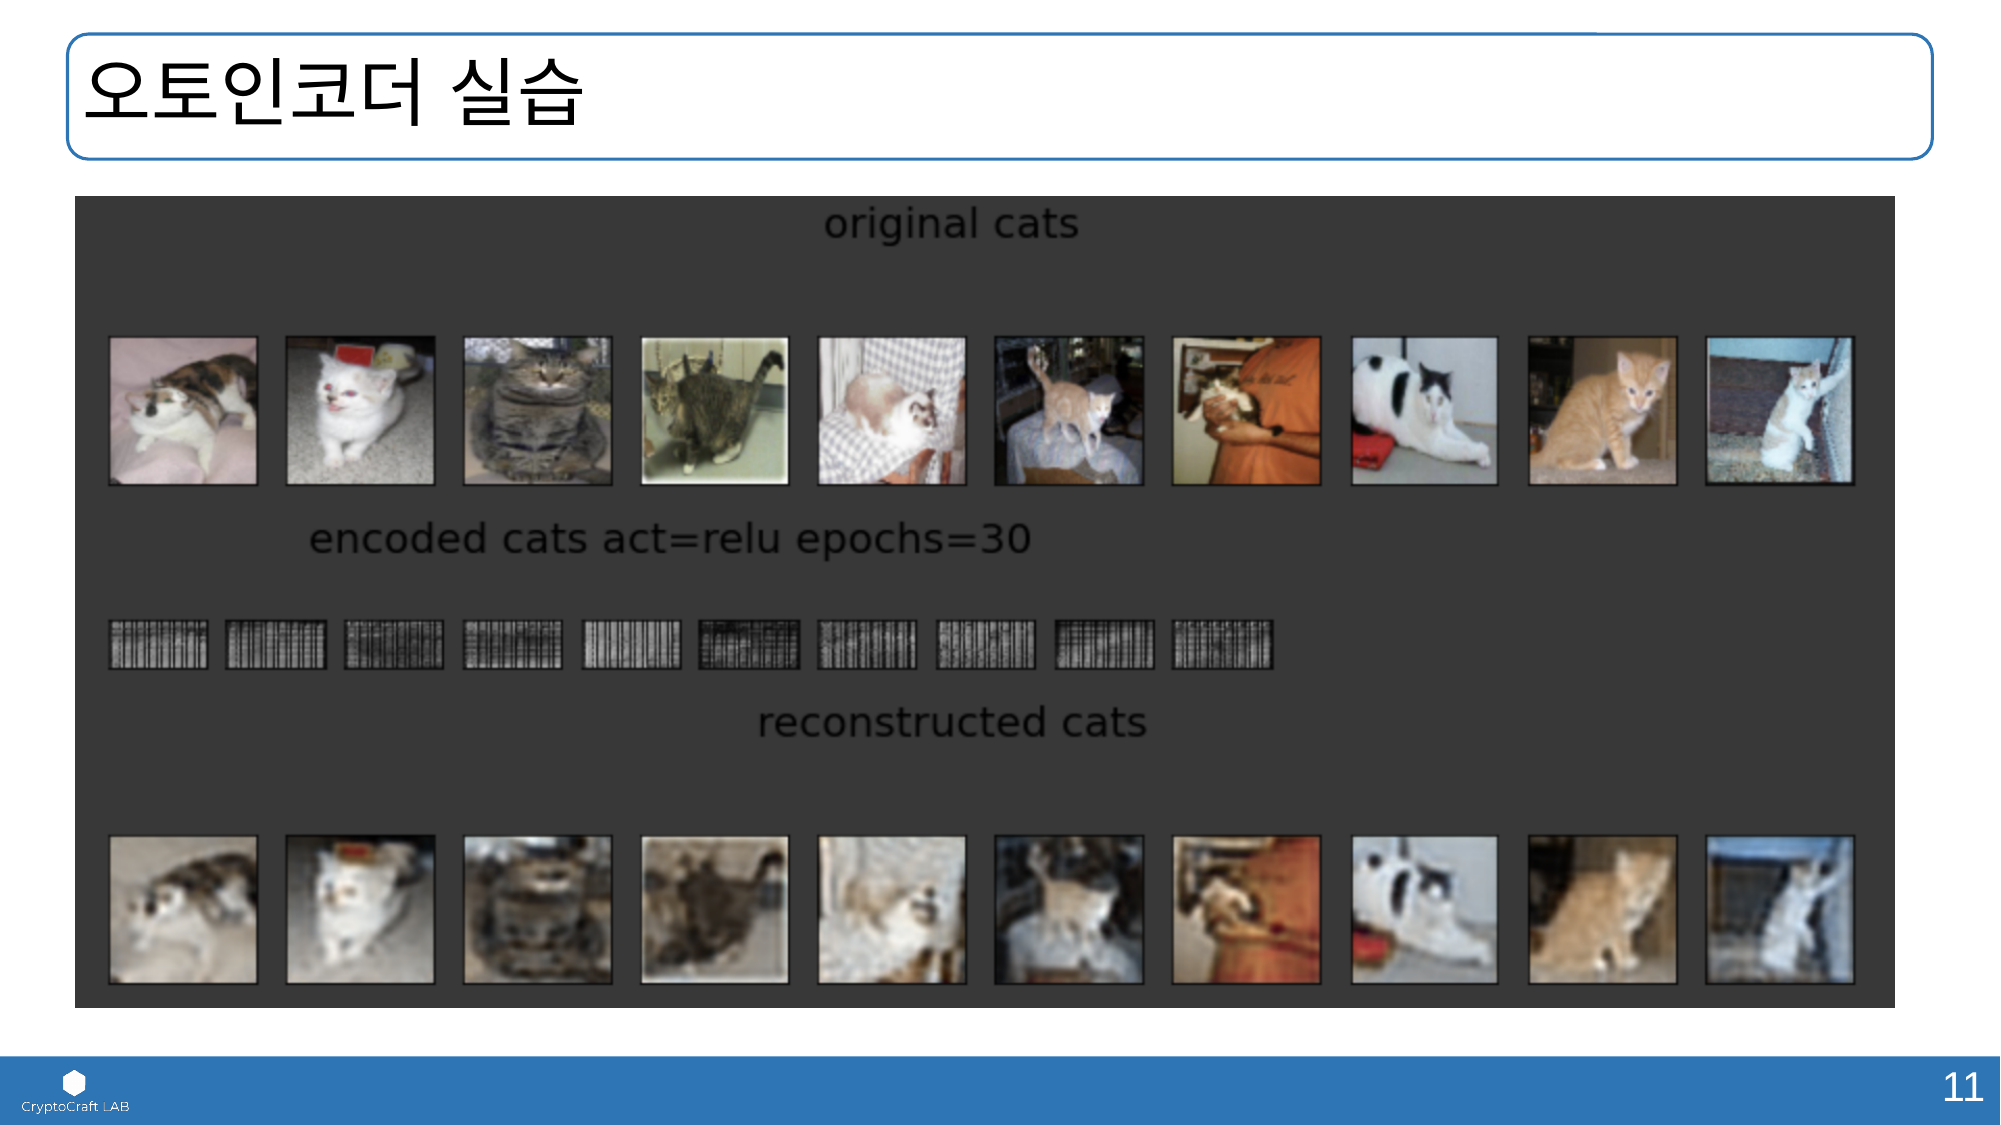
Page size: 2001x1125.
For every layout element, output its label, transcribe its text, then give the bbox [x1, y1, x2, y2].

picture [75, 196, 1895, 1008]
title 오토인코더 실습 [67, 34, 1933, 160]
picture [13, 1061, 138, 1123]
